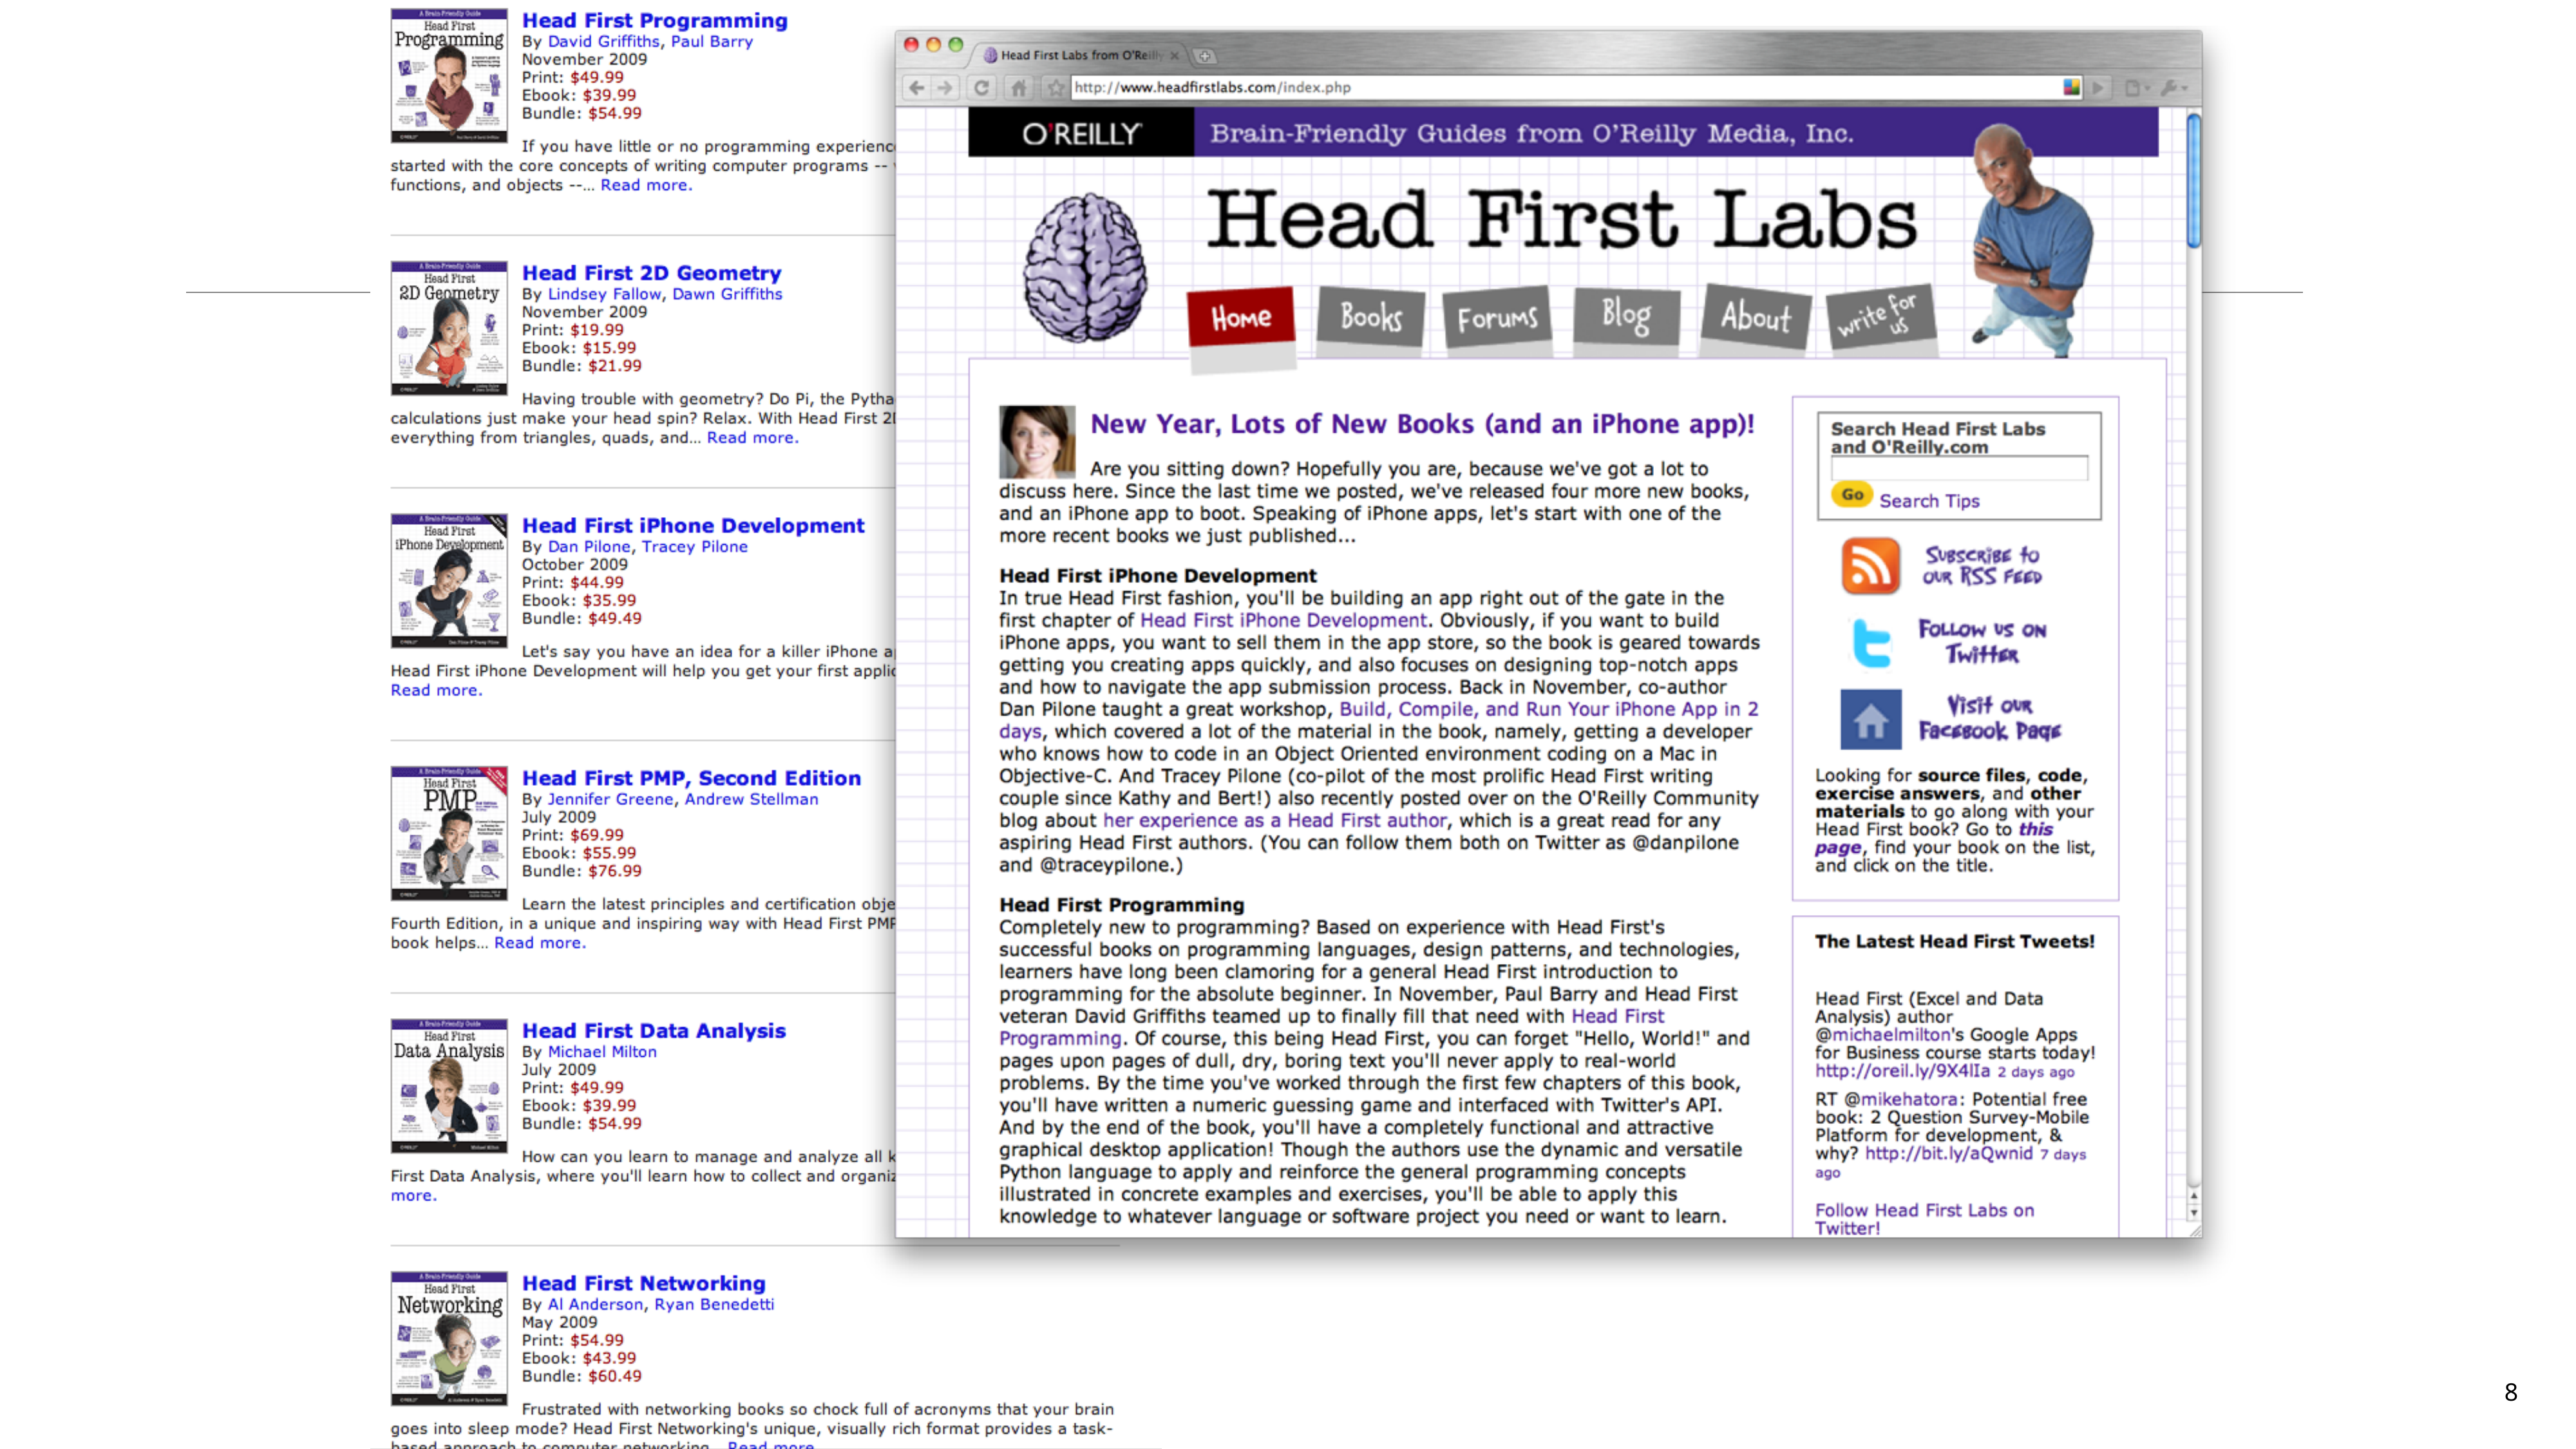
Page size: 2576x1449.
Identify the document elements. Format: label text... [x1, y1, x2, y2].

slide_number 8 [2496, 1369, 2526, 1413]
picture [370, 0, 2245, 1449]
